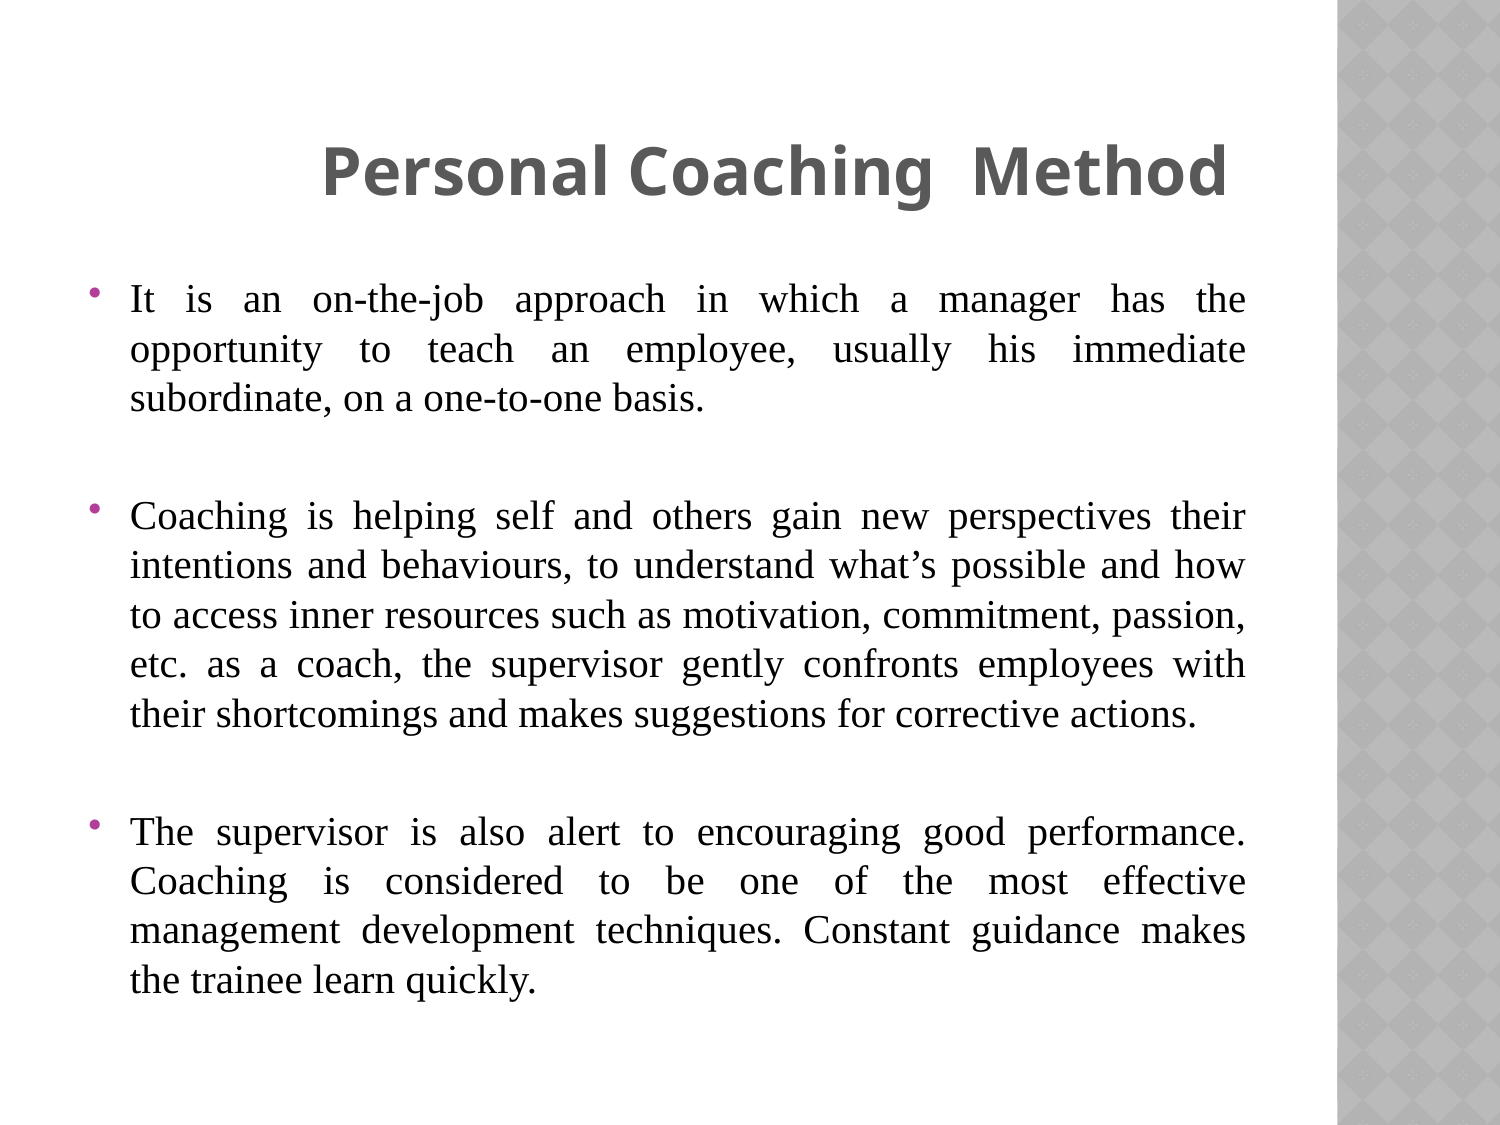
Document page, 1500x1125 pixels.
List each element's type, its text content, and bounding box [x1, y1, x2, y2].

list It is an on-the-job approach in which a manager has the opportunity to teach an employee, usually his immediate subordinate, on a one-to-one basis. Coaching is helping self and others gain new perspectives their intentions and behaviours, to understand what’s possible and how to access inner resources such as motivation, commitment, passion, etc. as a coach, the supervisor gently confronts employees with their shortcomings and makes suggestions for corrective actions. The supervisor is also alert to encouraging good performance. Coaching is considered to be one of the most effective management development techniques. Constant guidance makes the trainee learn quickly. [75, 264, 1263, 1059]
text_box Personal Coaching Method [99, 75, 1450, 263]
